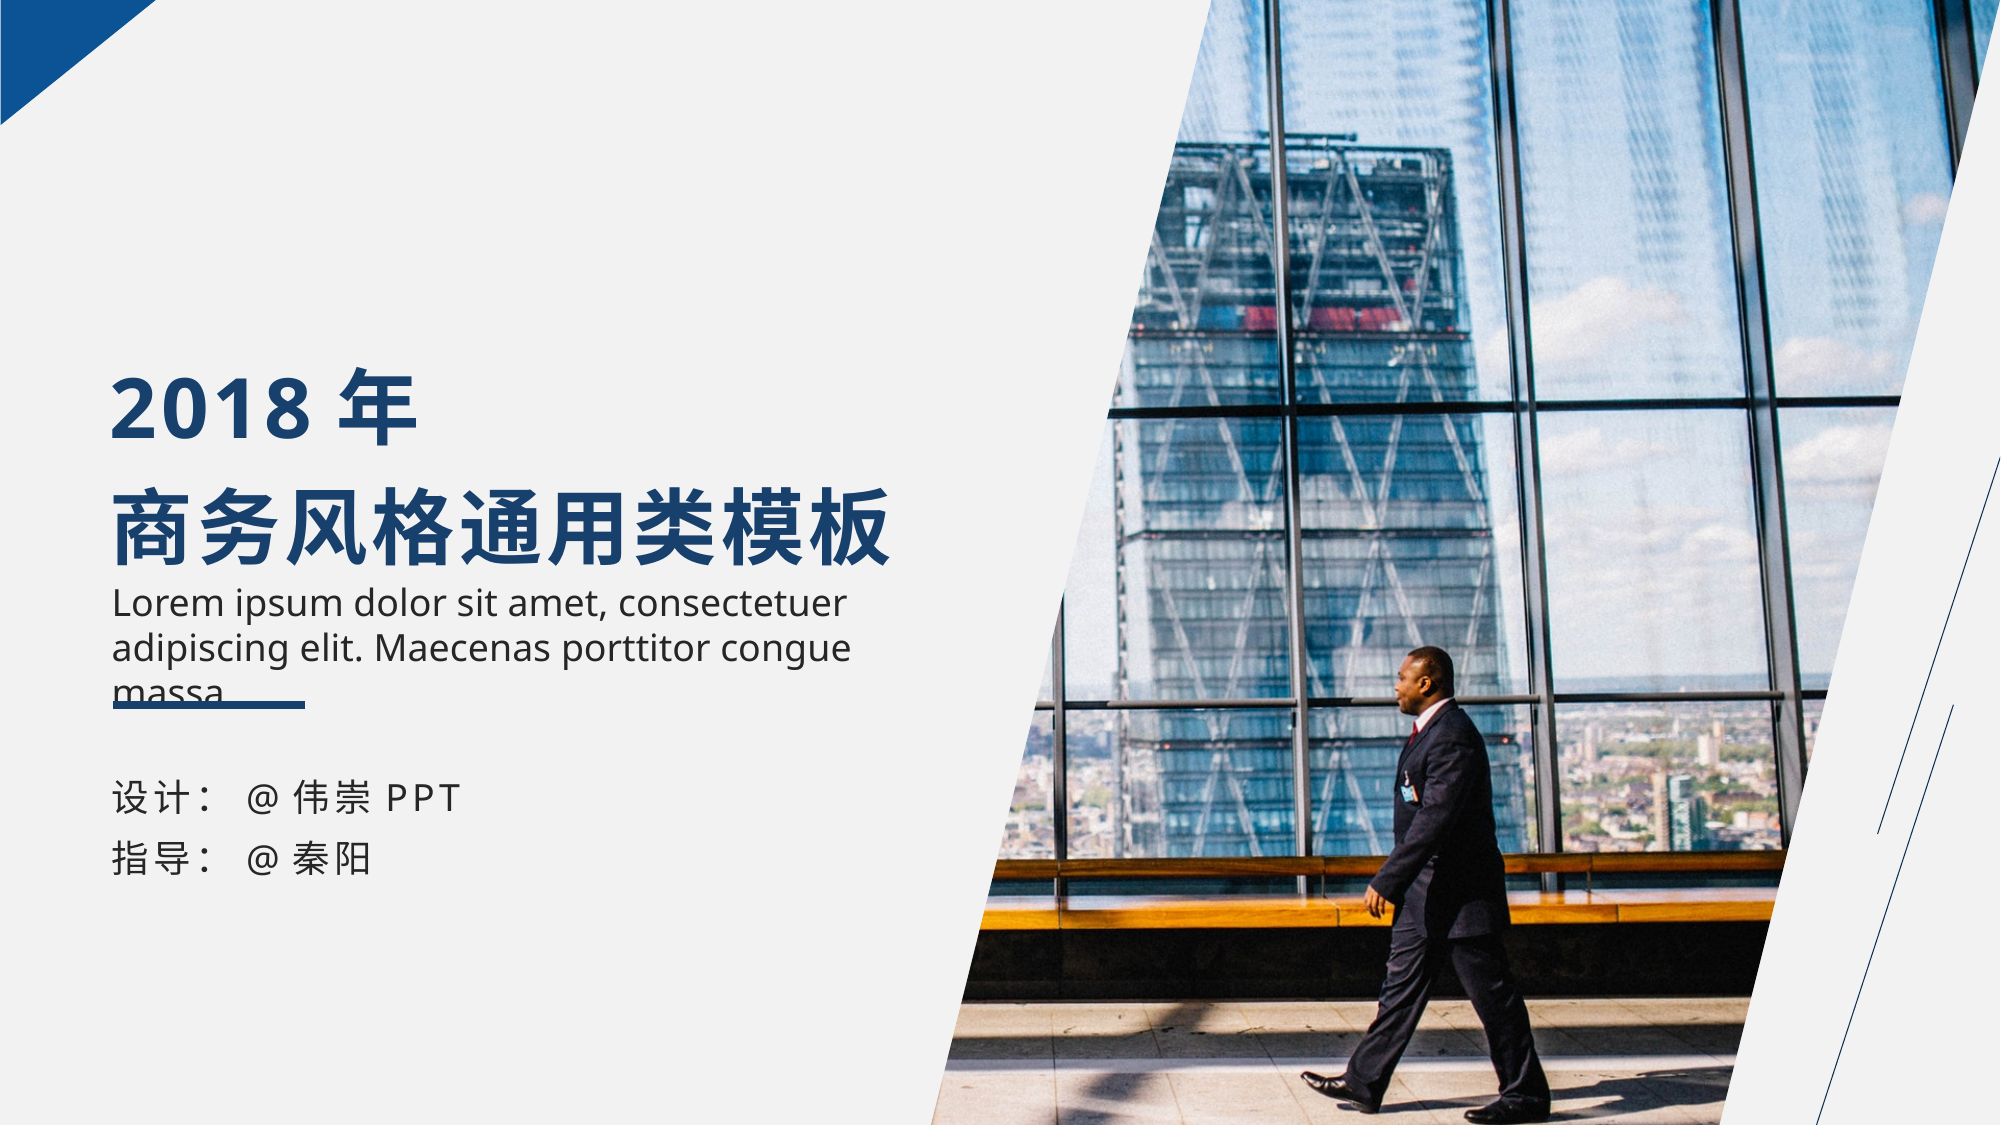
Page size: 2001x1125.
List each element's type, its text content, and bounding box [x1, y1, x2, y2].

subtitle 设计：@伟崇PPT 指导：@秦阳 [96, 771, 749, 897]
picture [930, 0, 2000, 1125]
title 2018年 商务风格通用类模板 [94, 321, 1071, 583]
